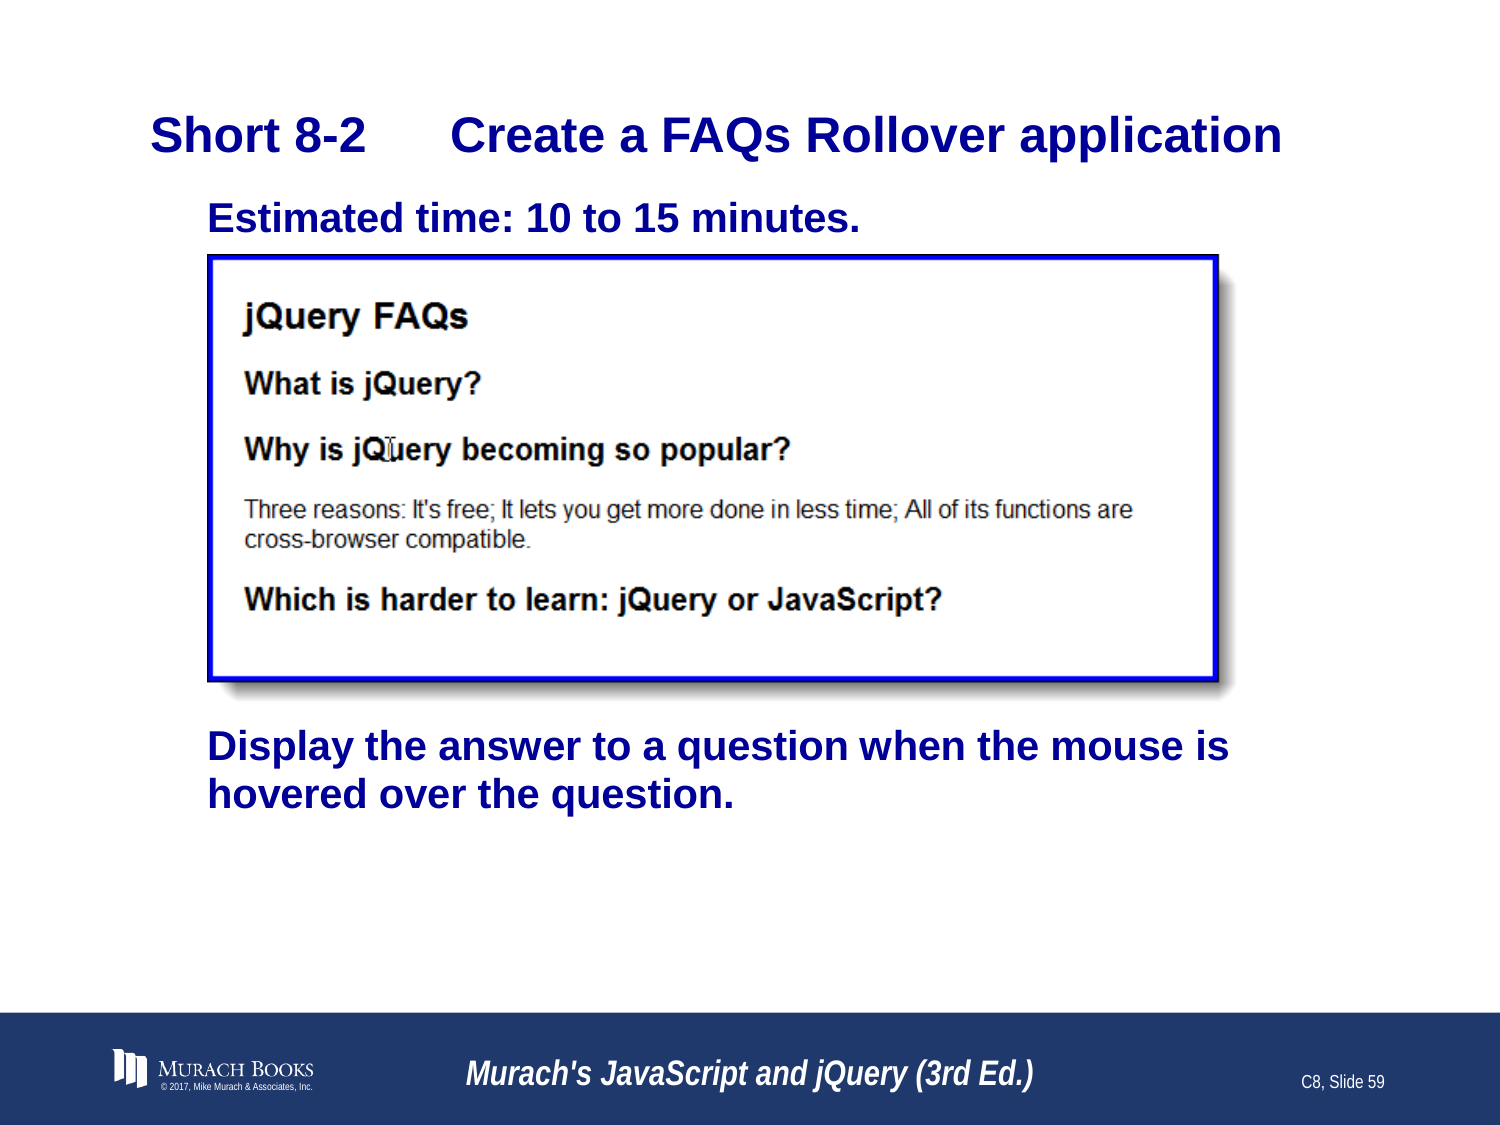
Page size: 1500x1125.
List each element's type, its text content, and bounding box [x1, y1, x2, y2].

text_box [149, 174, 1350, 869]
slide_number C8, Slide 59 [1087, 1025, 1400, 1100]
footer © 2017, Mike Murach & Associates, Inc. [12, 1025, 463, 1100]
slide_number Murach's JavaScript and jQuery (3rd Ed.) [463, 1025, 1050, 1100]
title Short 8-2 Create a FAQs Rollover application [150, 102, 1350, 164]
